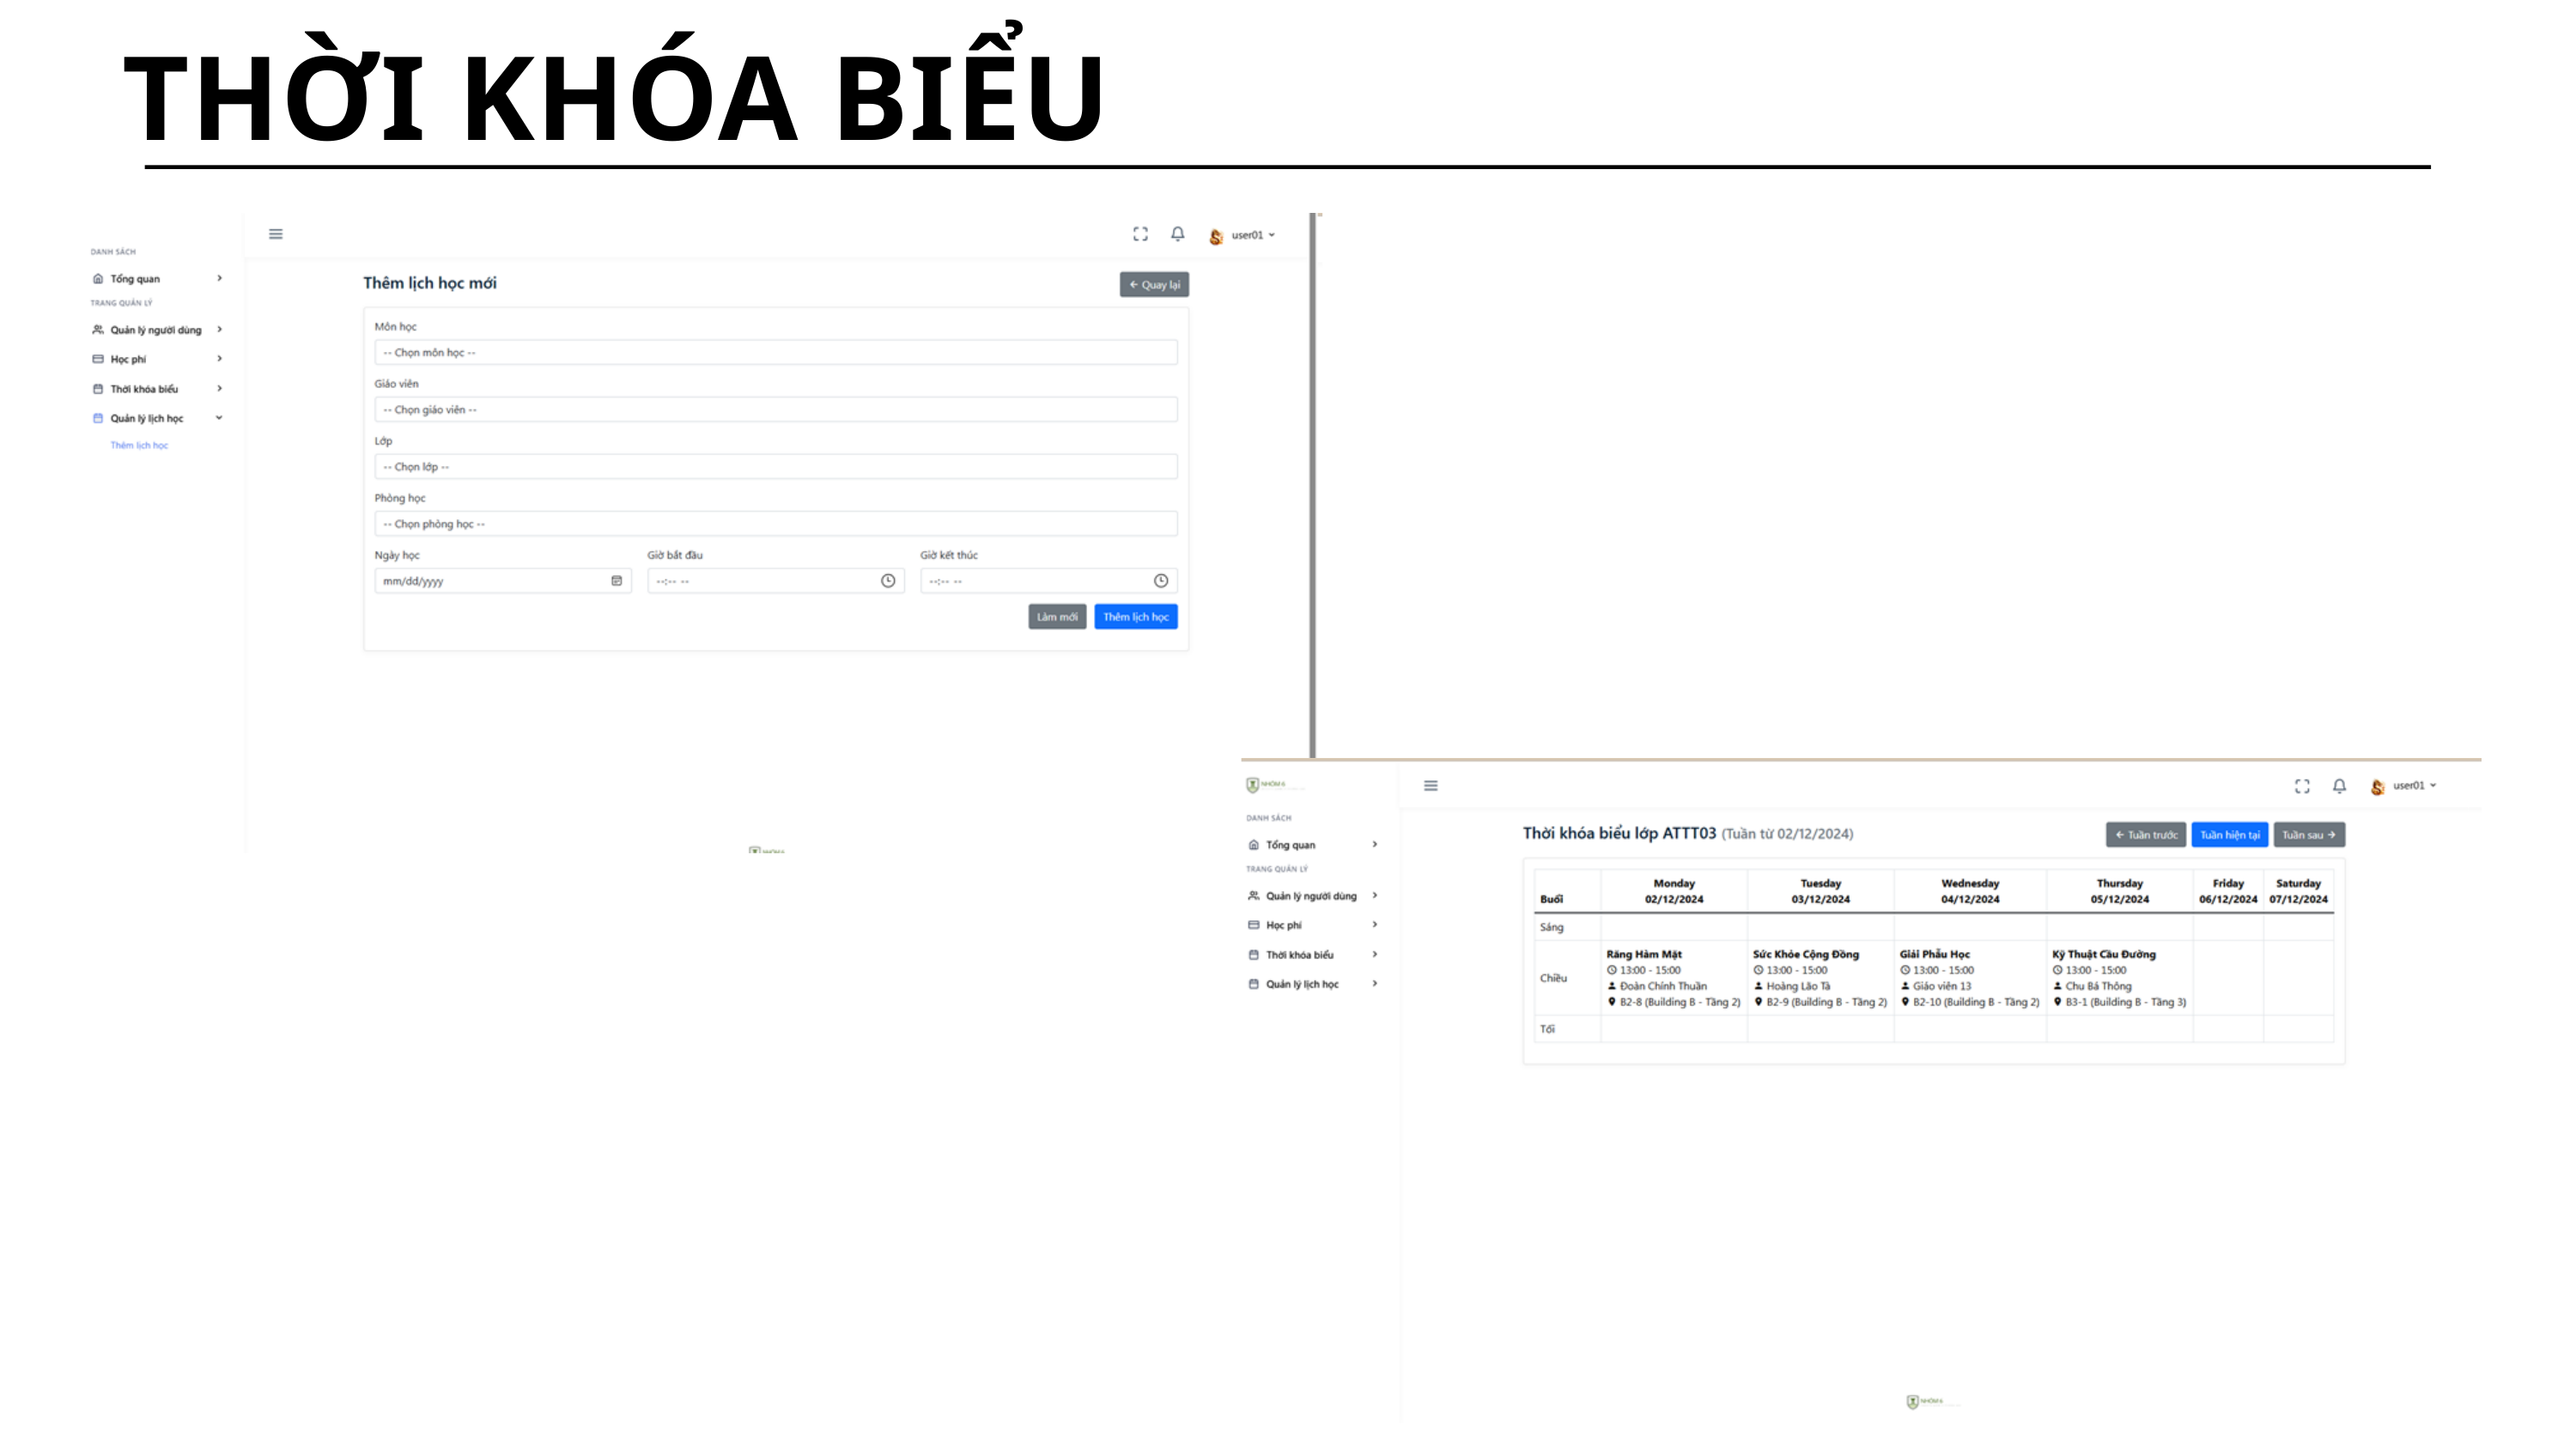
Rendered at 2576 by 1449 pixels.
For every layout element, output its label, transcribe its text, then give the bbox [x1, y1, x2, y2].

text_box [1241, 758, 2482, 1423]
text_box THỜI KHÓA BIỂU [122, 31, 2360, 164]
text_box [85, 213, 1323, 853]
